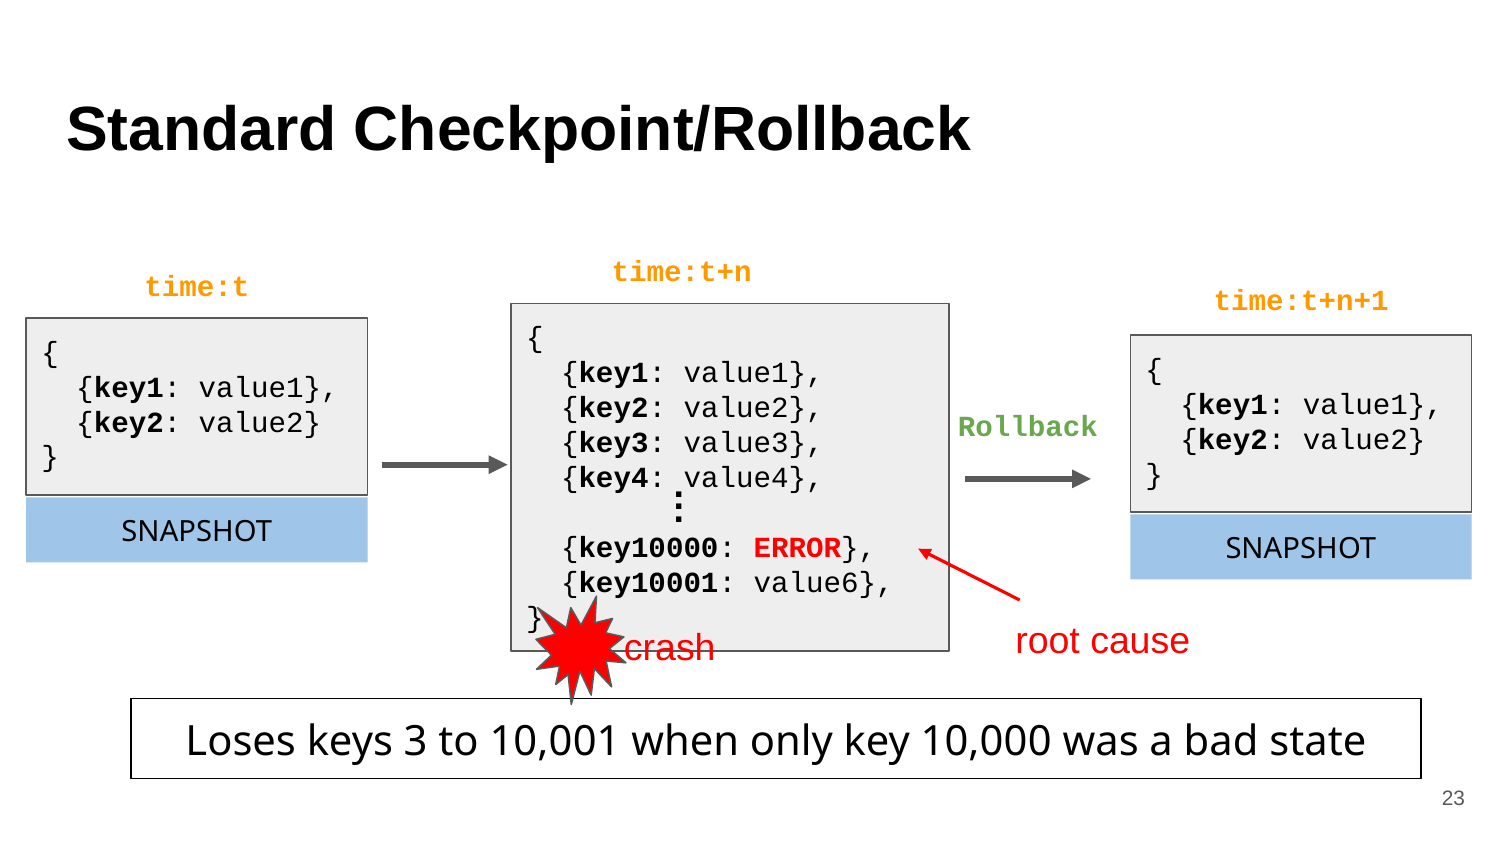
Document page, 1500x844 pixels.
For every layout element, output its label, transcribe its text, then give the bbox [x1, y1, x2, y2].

text_box . [658, 457, 768, 469]
text_box time:t [26, 252, 368, 318]
text_box { {key1: value1}, {key2: value2}, {key3: value3}, {key4: value4}, {key10000: ERROR}, {key10001: value6}, } [511, 303, 950, 652]
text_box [918, 548, 1020, 601]
text_box [535, 596, 612, 705]
text_box SNAPSHOT [26, 497, 368, 563]
text_box Rollback [950, 391, 1120, 457]
text_box root cause [1000, 601, 1249, 677]
text_box Loses keys 3 to 10,001 when only key 10,000 was a bad state [130, 698, 1422, 779]
text_box . [658, 469, 768, 545]
text_box time:t+n+1 [1130, 266, 1472, 332]
text_box { {key1: value1}, {key2: value2} } [1130, 335, 1472, 512]
text_box . [658, 444, 768, 457]
text_box crash [608, 607, 857, 683]
text_box time:t+n [511, 237, 853, 303]
slide_number 23 [1389, 764, 1480, 830]
text_box { {key1: value1}, {key2: value2} } [26, 318, 368, 495]
text_box SNAPSHOT [1130, 514, 1472, 580]
title Standard Checkpoint/Rollback [51, 72, 1449, 167]
